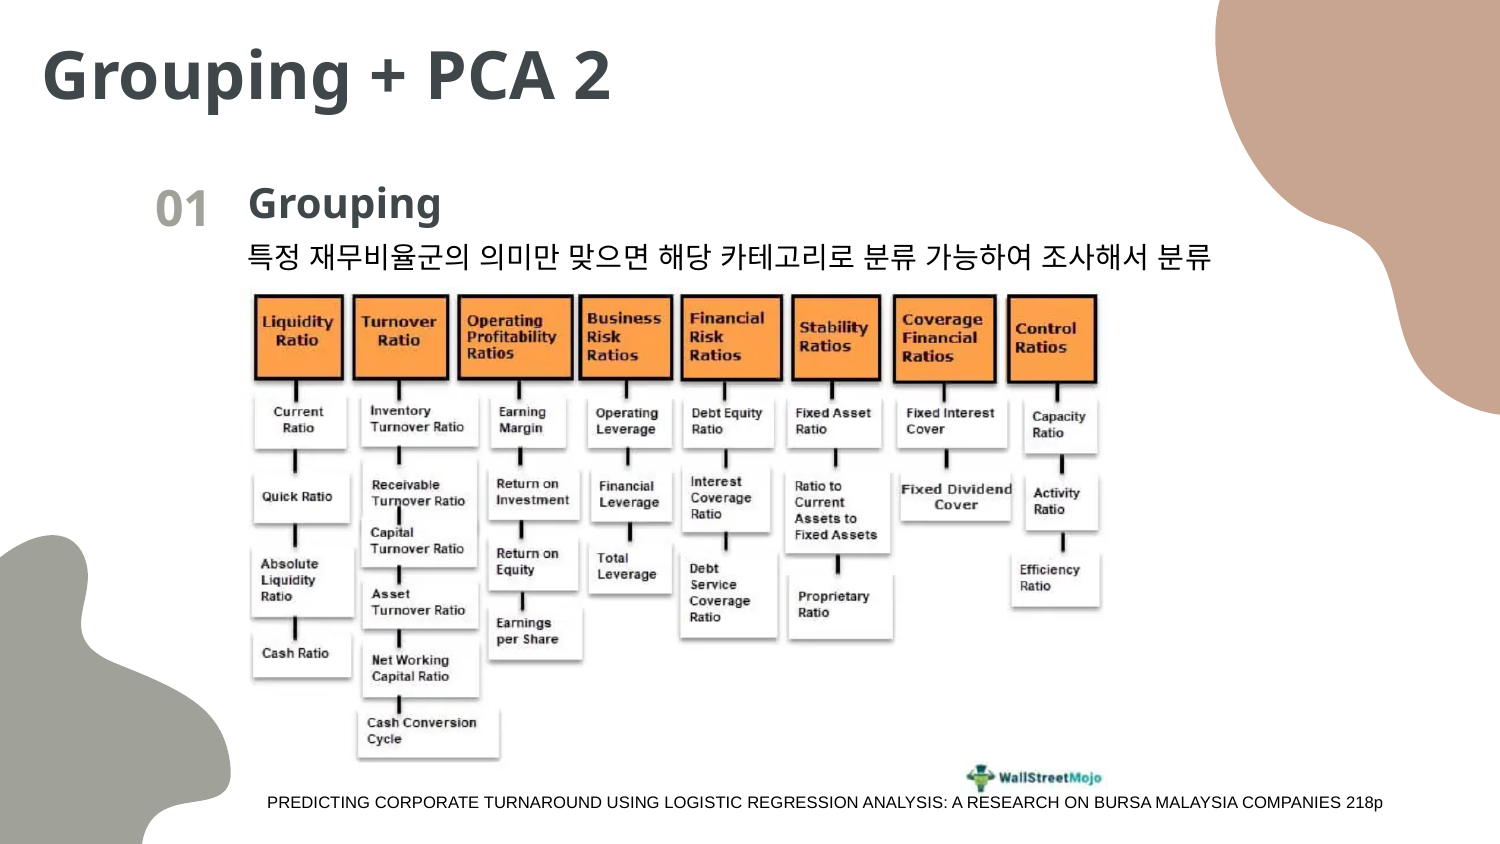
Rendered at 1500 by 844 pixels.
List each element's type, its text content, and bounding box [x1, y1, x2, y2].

text_box Grouping + PCA 2 [26, 0, 894, 129]
picture [233, 282, 1137, 797]
text_box PREDICTING CORPORATE TURNAROUND USING LOGISTIC REGRESSION ANALYSIS: A RESEARCH ON BURSA MALAYSIA COMPANIES 218p [252, 784, 1432, 820]
title 01 [134, 170, 233, 238]
text_box 특정 재무비율군의 의미만 맞으면 해당 카테고리로 분류 가능하여 조사해서 분류 [232, 231, 1412, 282]
subtitle Grouping [232, 161, 1038, 231]
